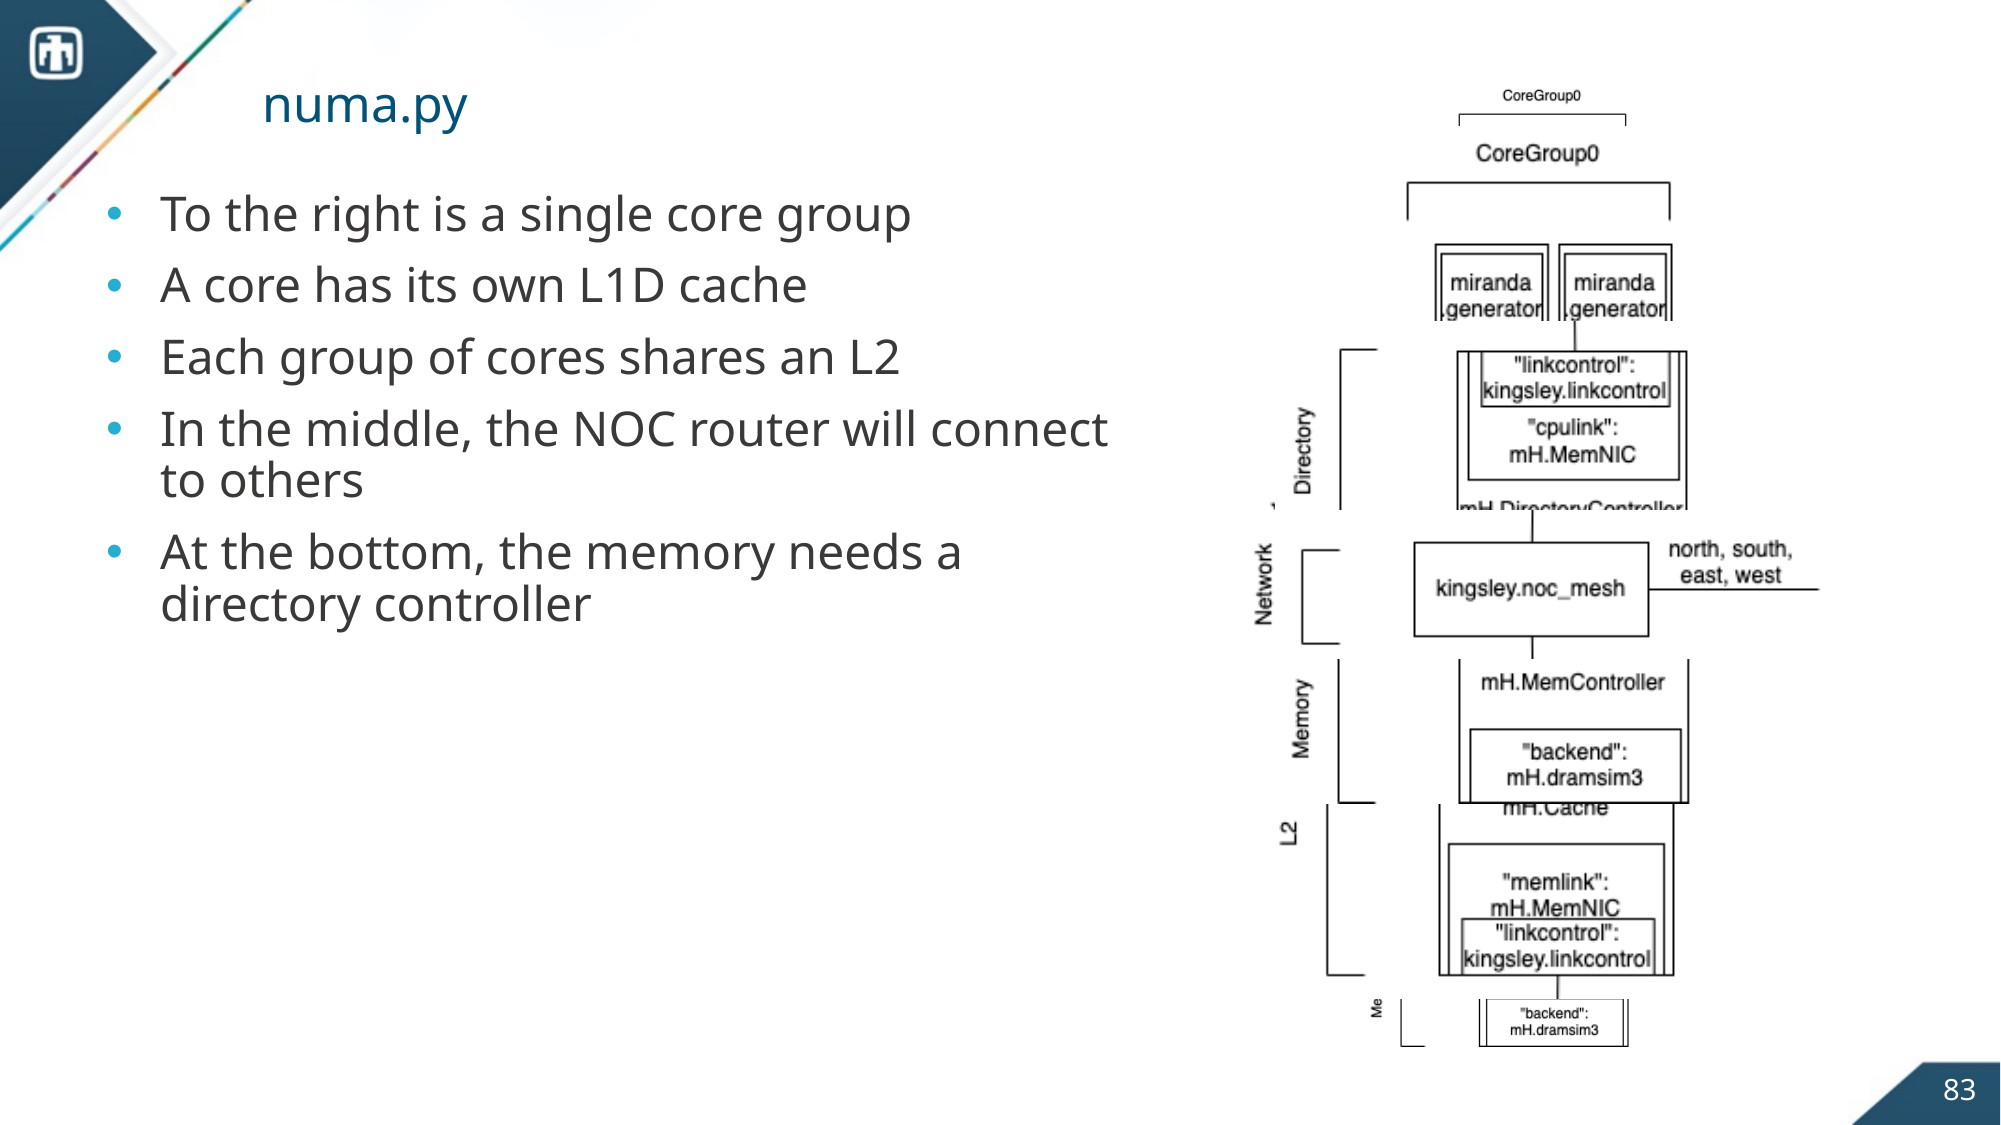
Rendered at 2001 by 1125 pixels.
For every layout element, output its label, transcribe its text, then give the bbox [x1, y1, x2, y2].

title numa.py [262, 42, 1919, 170]
slide_number 83 [1919, 1061, 2000, 1122]
text_box To the right is a single core group A core has its own L1D cache Each group of cores shares an L2 In the middle, the NOC router will connect to others At the bottom, the memory needs a directory controller [106, 182, 1118, 641]
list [1359, 77, 1738, 126]
picture [0, 0, 2001, 1125]
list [1359, 999, 1738, 1047]
